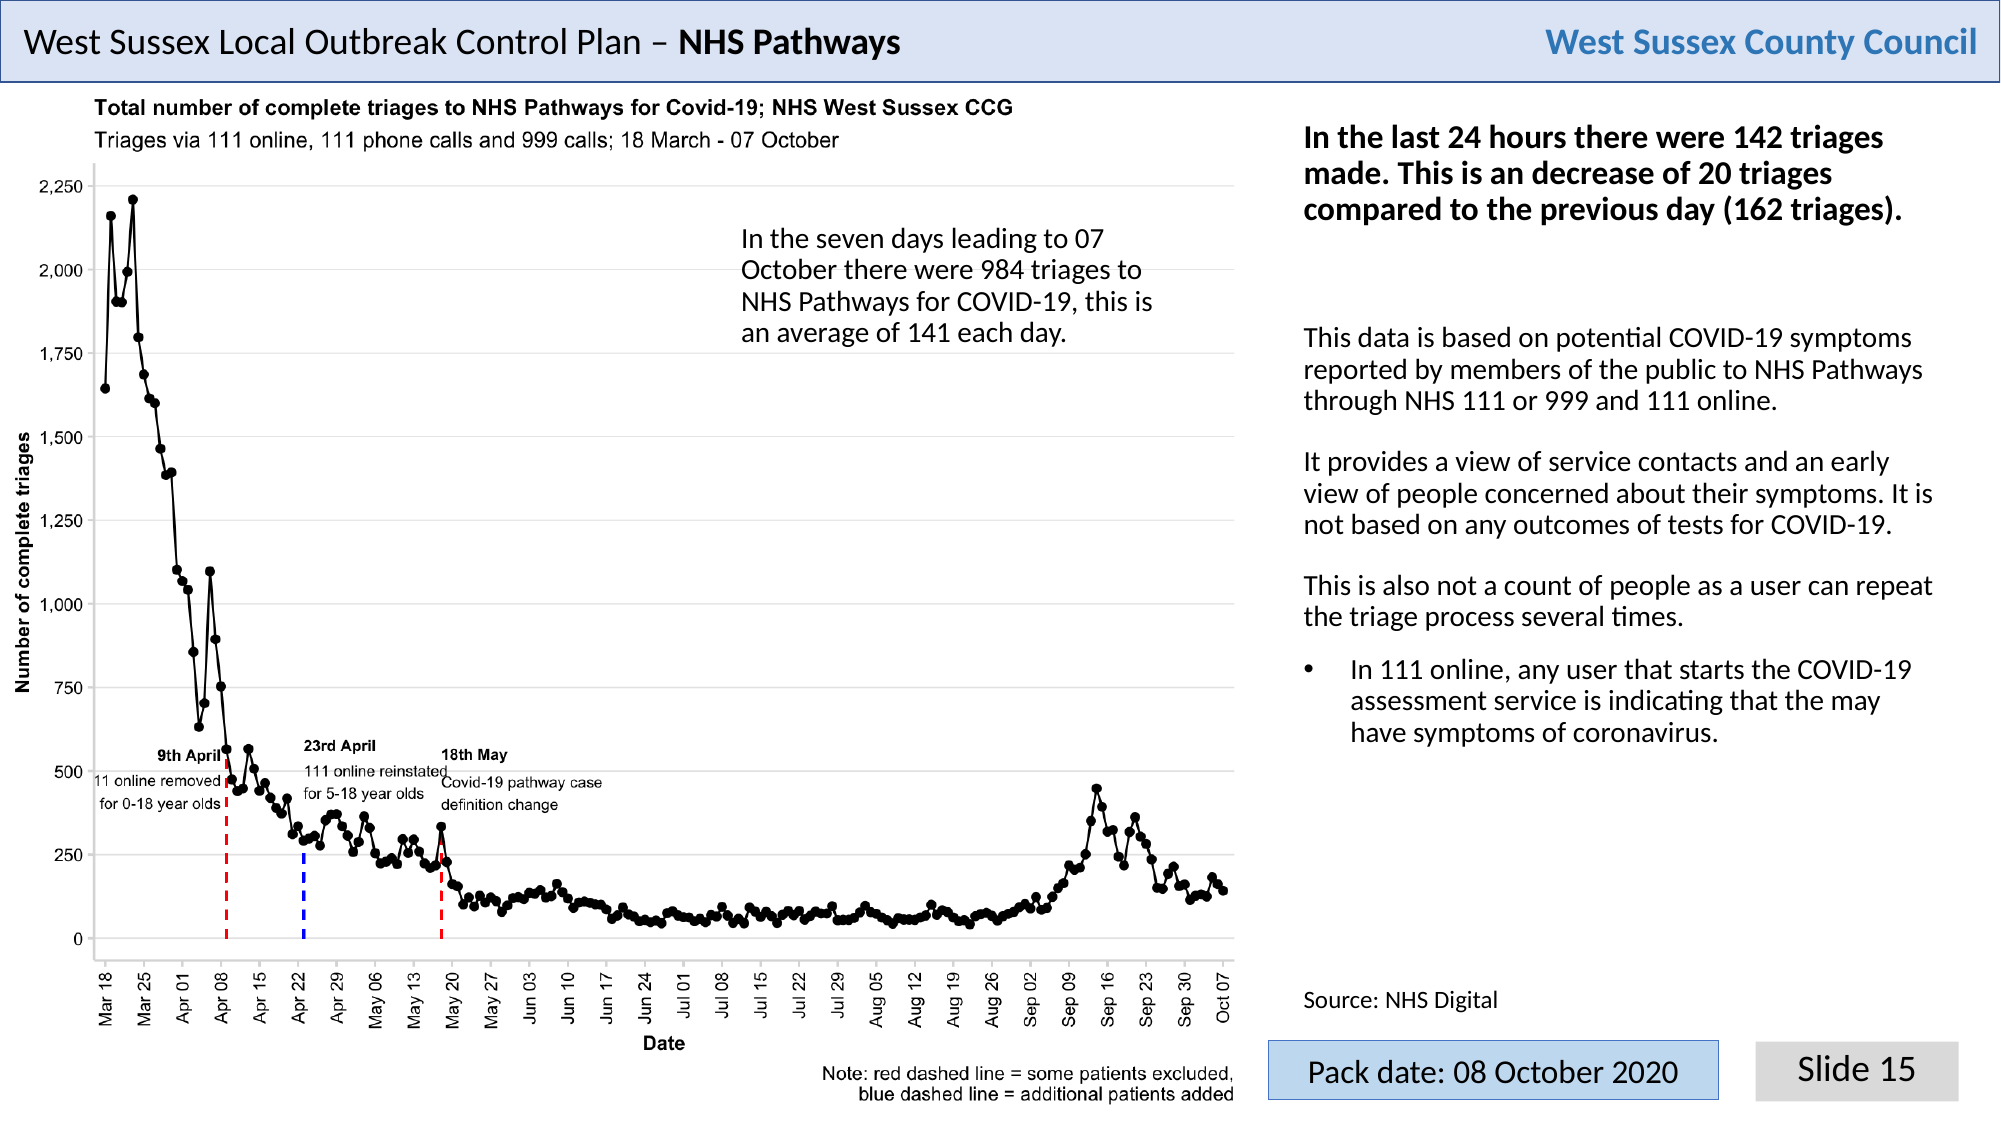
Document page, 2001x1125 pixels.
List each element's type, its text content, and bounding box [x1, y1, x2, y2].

list Slide 15 [1755, 1041, 1959, 1102]
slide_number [1268, 1040, 1719, 1100]
picture [3, 86, 1246, 1116]
list This data is based on potential COVID-19 symptoms reported by members of the public to NHS Pathways through NHS 111 or 999 and 111 online. It provides a view of service contacts and an early view of people concerned about their symptoms. It is not based on any outcomes of tests for COVID-19. This is also not a count of people as a user can repeat the triage process several times. In 111 online, any user that starts the COVID-19 assessment service is indicating that the may have symptoms of coronavirus. [1288, 315, 1949, 809]
list In the last 24 hours there were 142 triages made. This is an decrease of 20 triages compared to the previous day (162 triages). [1288, 112, 1949, 271]
list Source: NHS Digital [1288, 979, 1756, 1017]
